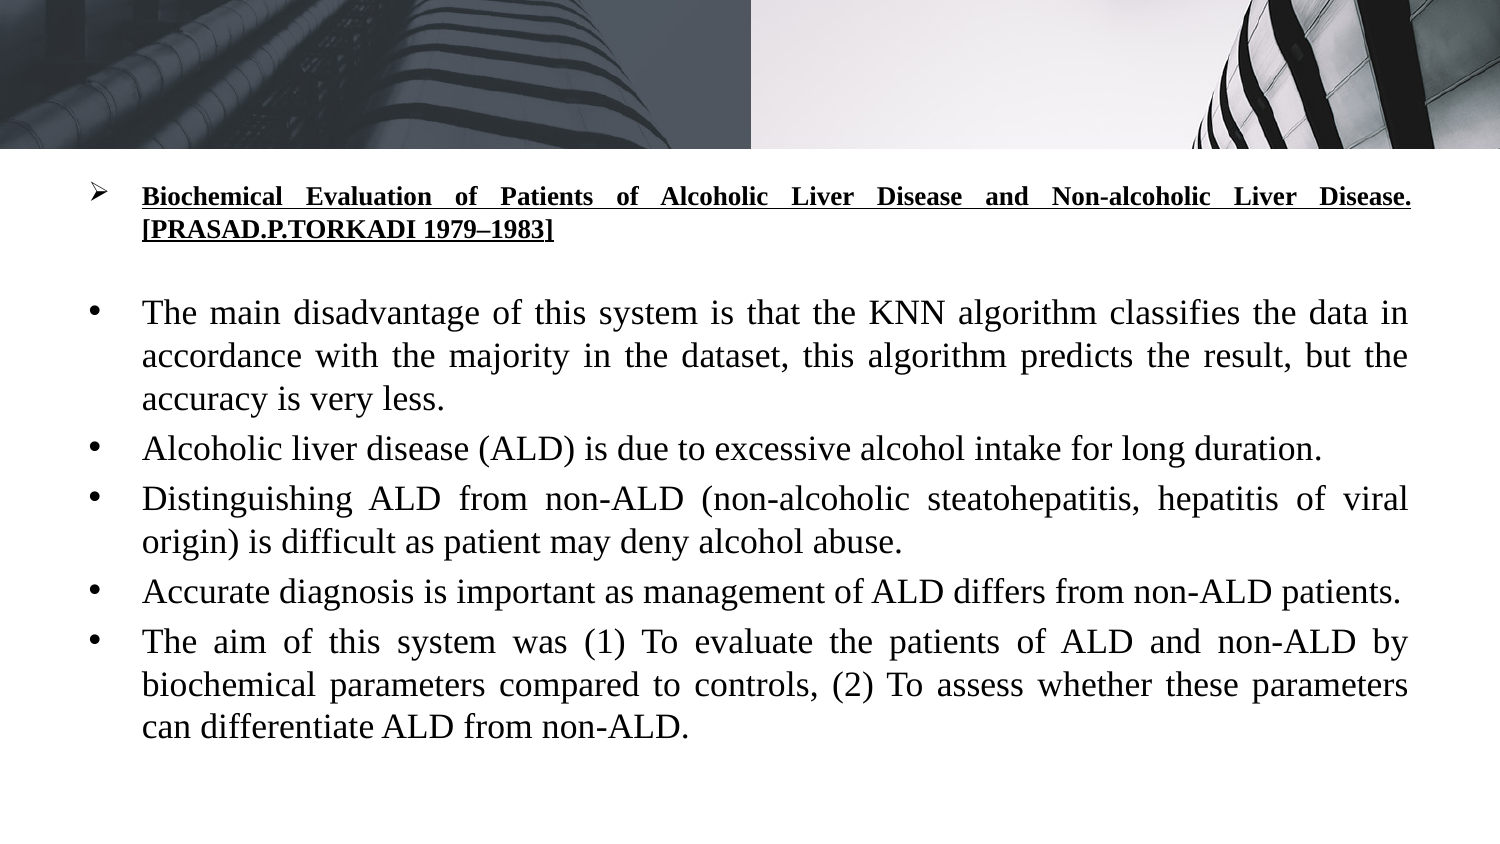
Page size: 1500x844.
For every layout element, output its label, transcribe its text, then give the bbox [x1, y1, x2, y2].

list Biochemical Evaluation of Patients of Alcoholic Liver Disease and Non-alcoholic Liver Disease.[PRASAD.P.TORKADI 1979–1983] The main disadvantage of this system is that the KNN algorithm classifies the data in accordance with the majority in the dataset, this algorithm predicts the result, but the accuracy is very less. Alcoholic liver disease (ALD) is due to excessive alcohol intake for long duration. Distinguishing ALD from non-ALD (non-alcoholic steatohepatitis, hepatitis of viral origin) is difficult as patient may deny alcohol abuse. Accurate diagnosis is important as management of ALD differs from non-ALD patients. The aim of this system was (1) To evaluate the patients of ALD and non-ALD by biochemical parameters compared to controls, (2) To assess whether these parameters can differentiate ALD from non-ALD. [73, 171, 1427, 798]
picture [0, 0, 1500, 844]
